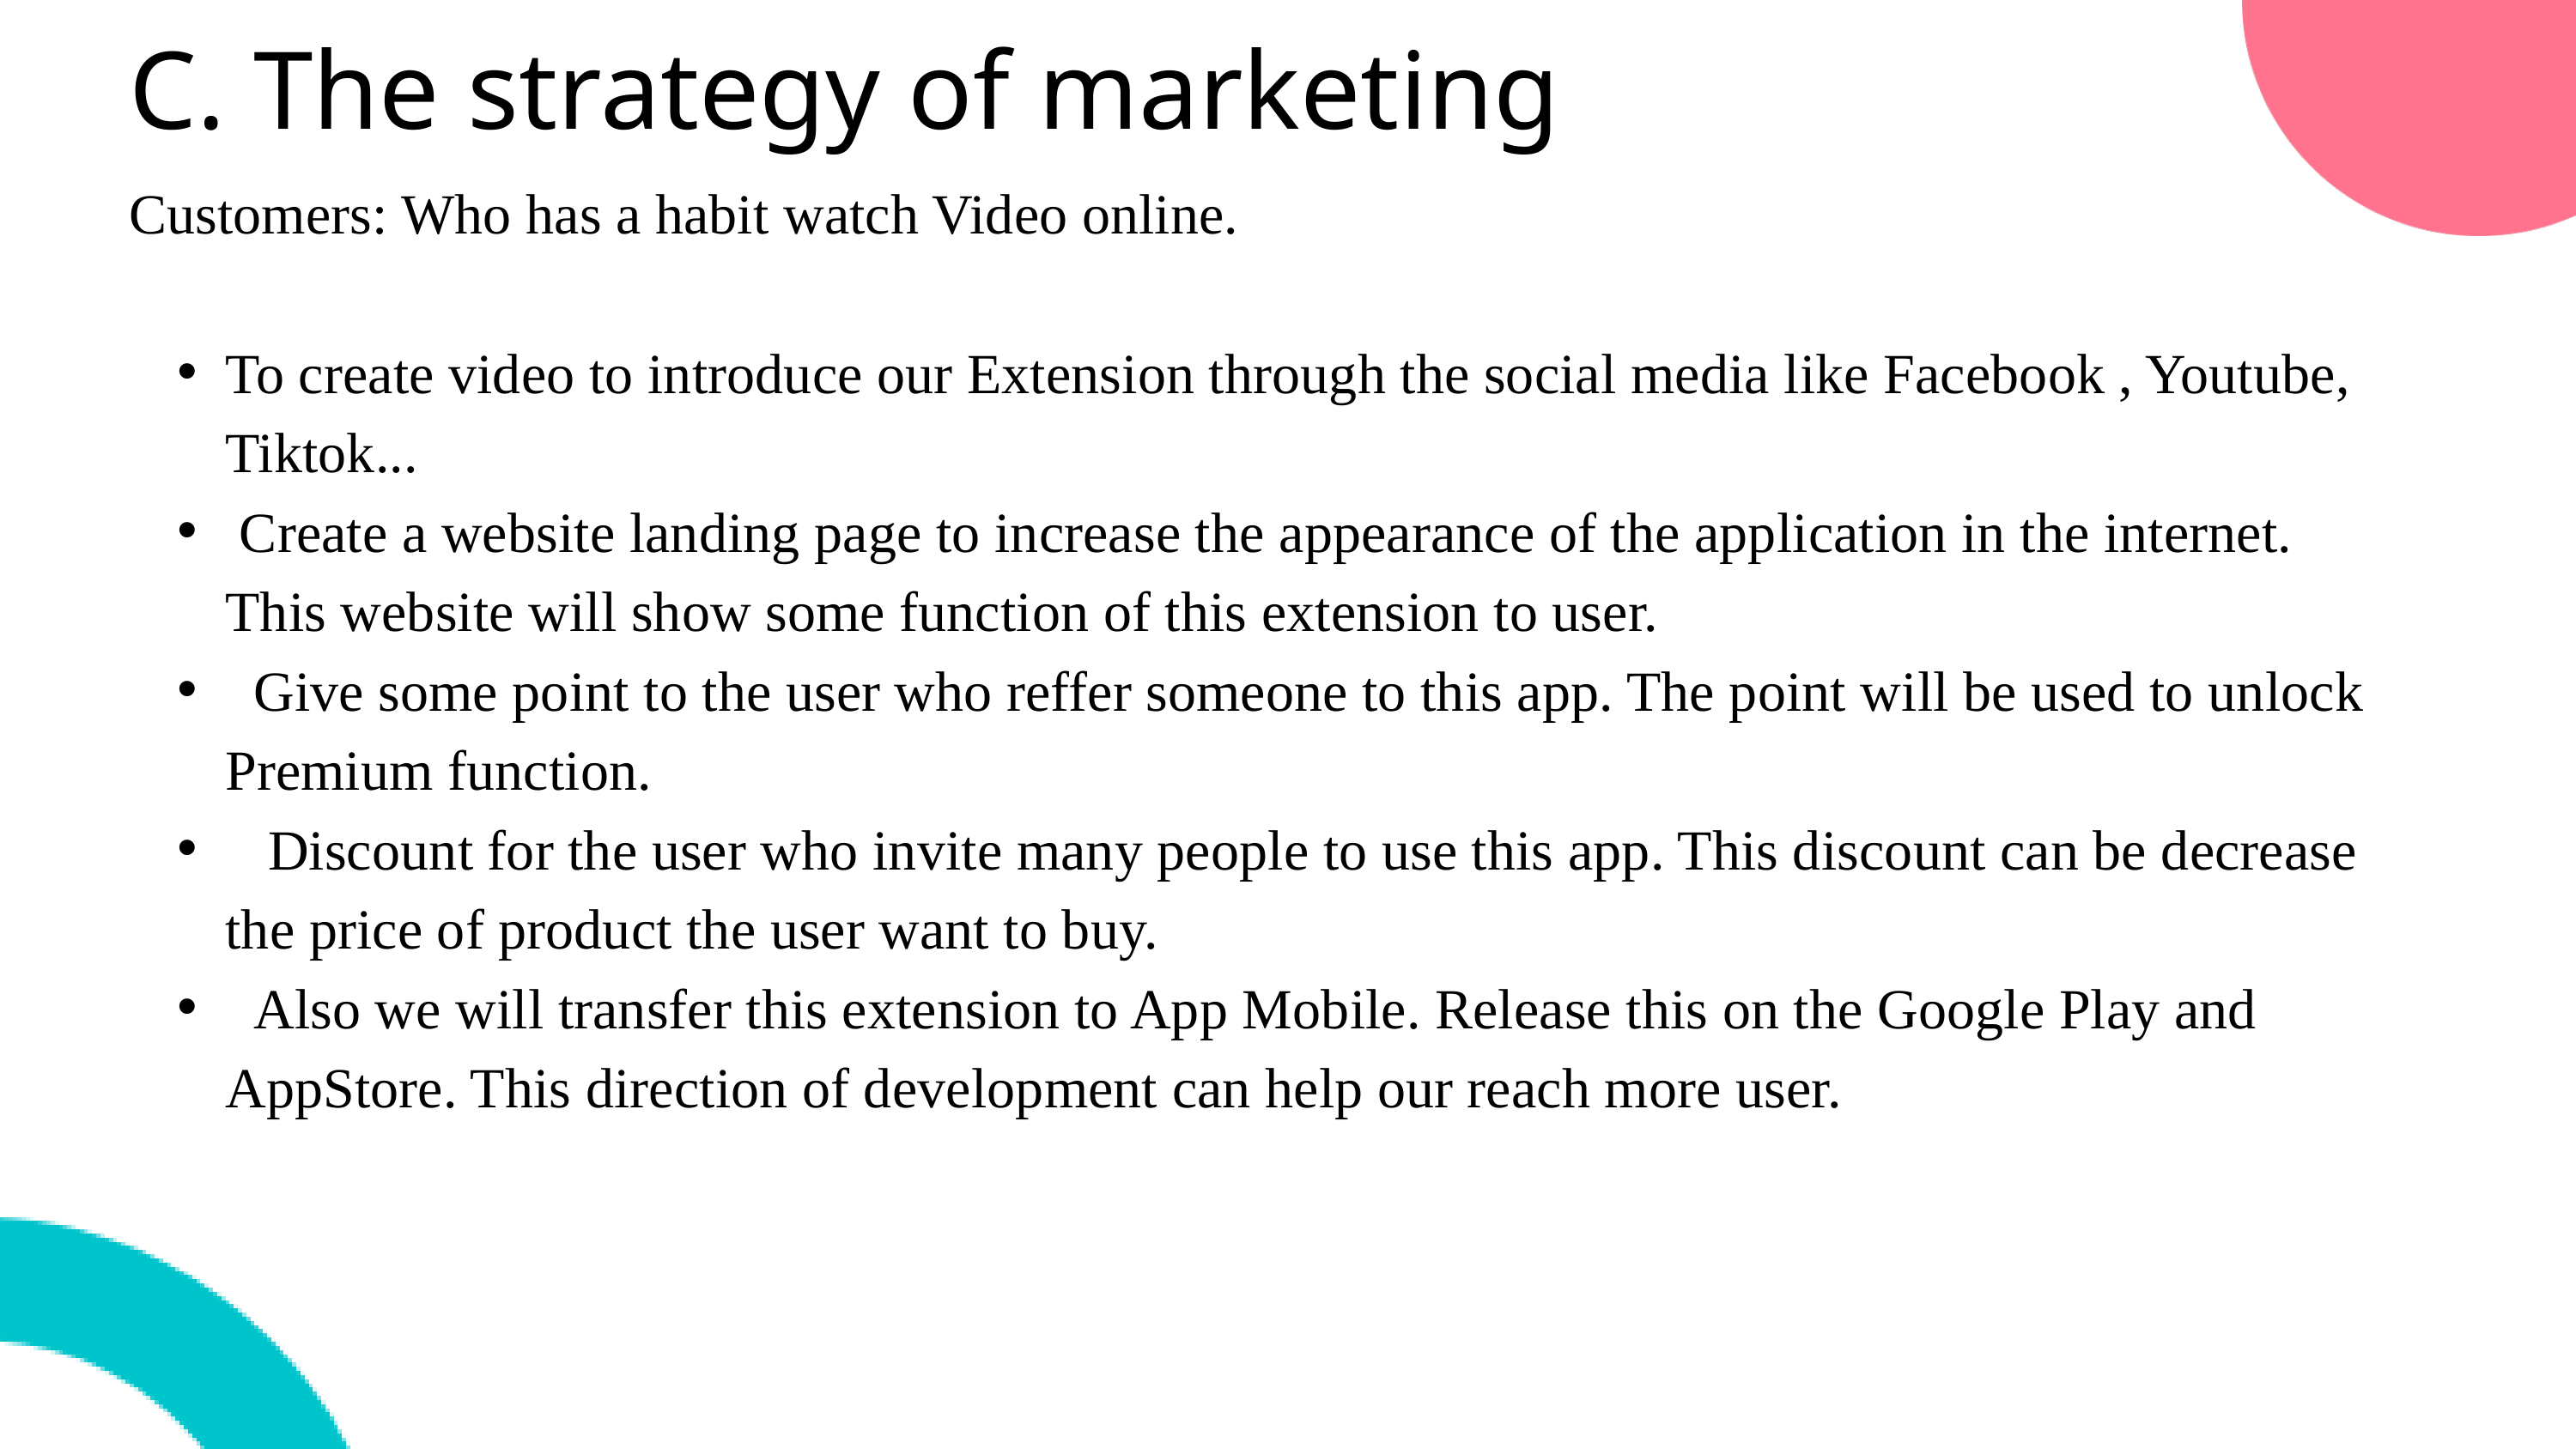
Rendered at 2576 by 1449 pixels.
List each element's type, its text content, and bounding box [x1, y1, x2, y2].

text_box [2242, 0, 2576, 236]
text_box Customers: Who has a habit watch Video online. To create video to introduce our Extension through the social media like Facebook , Youtube, Tiktok... Create a website landing page to increase the appearance of the application in the internet. This website will show some function of this extension to user. Give some point to the user who reffer someone to this app. The point will be used to unlock Premium function. Discount for the user who invite many people to use this app. This discount can be decrease the price of product the user want to buy. Also we will transfer this extension to App Mobile. Release this on the Google Play and AppStore. This direction of development can help our reach more user. [129, 166, 2396, 1438]
text_box C. The strategy of marketing [129, 0, 2242, 150]
text_box [0, 1217, 392, 1449]
